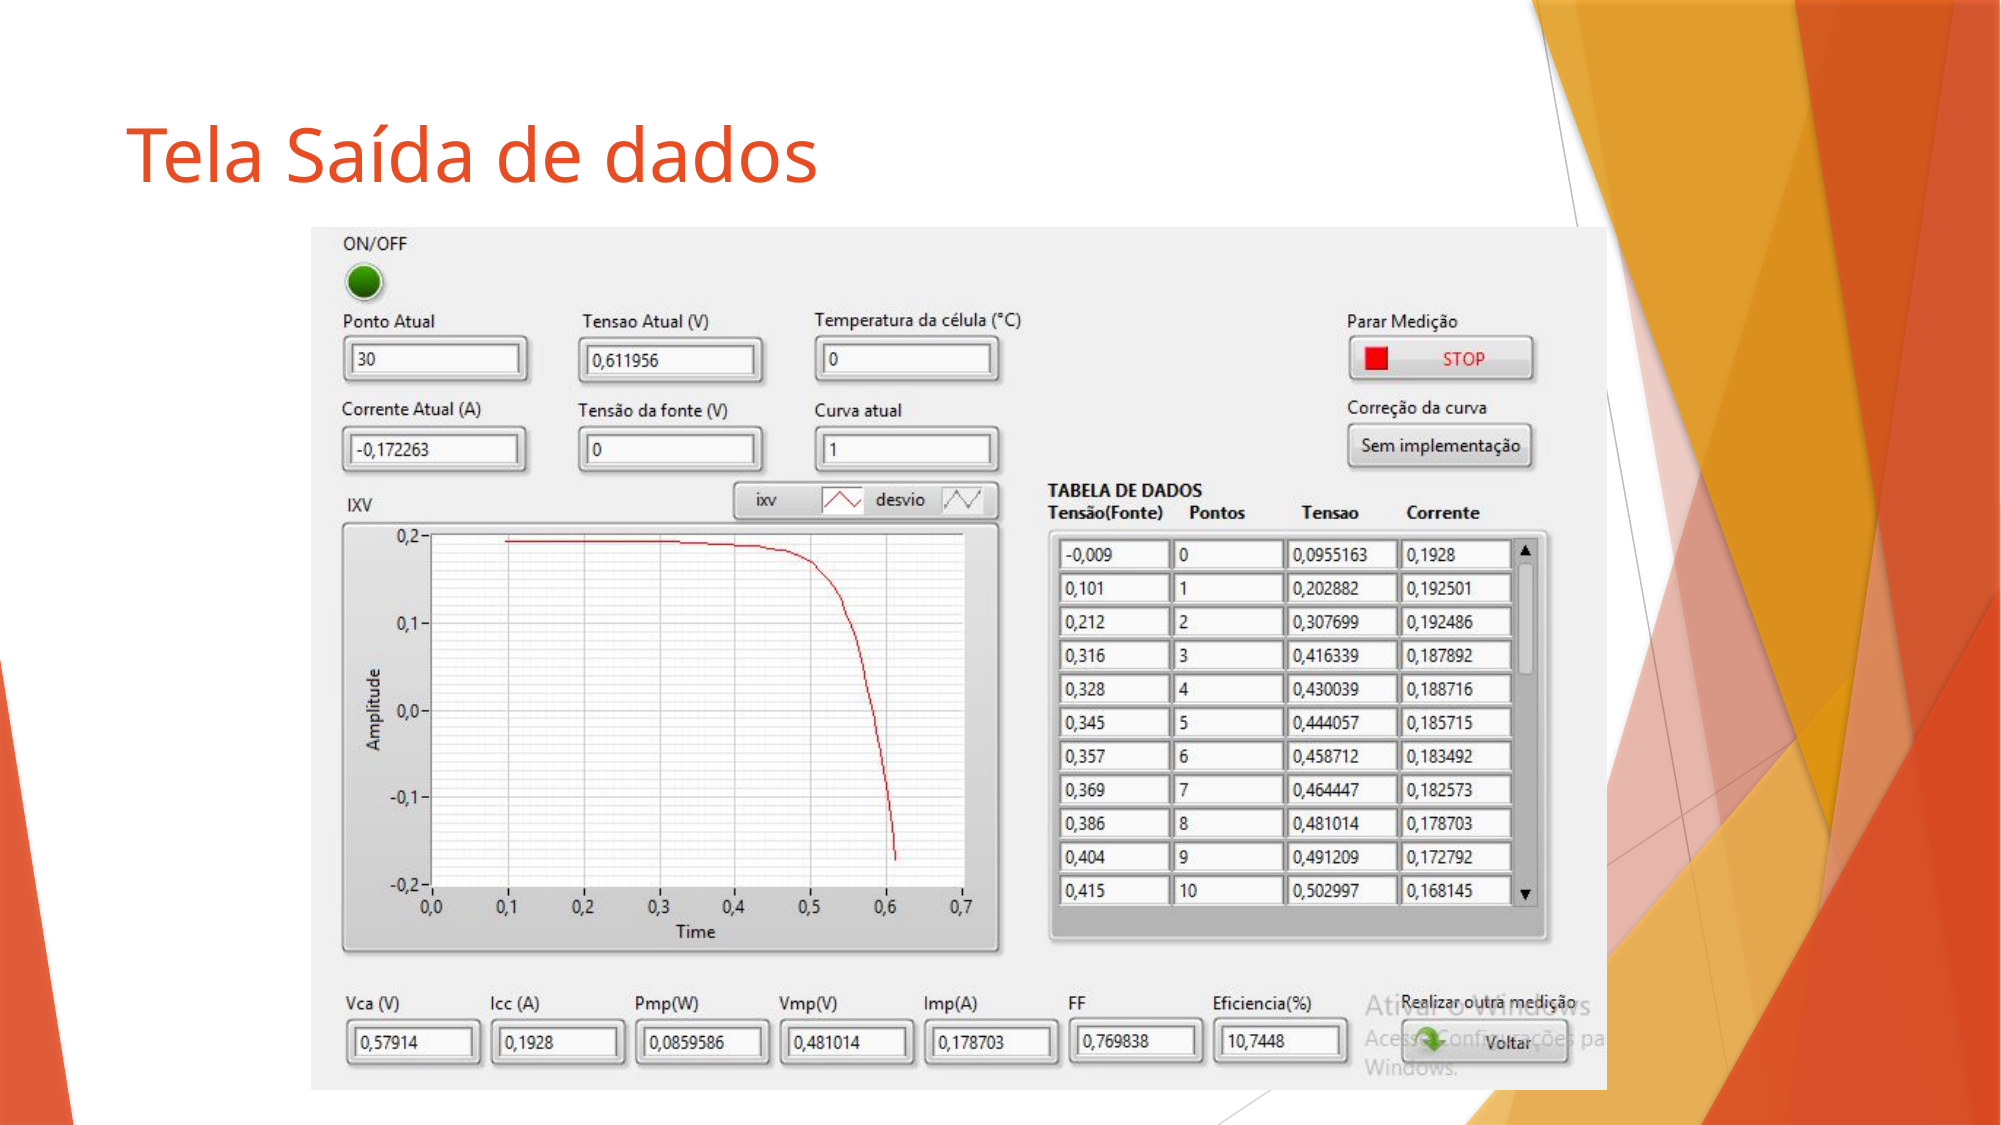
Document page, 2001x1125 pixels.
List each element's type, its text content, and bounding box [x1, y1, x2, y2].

picture [311, 226, 1608, 1090]
title Tela Saída de dados [111, 99, 1522, 317]
